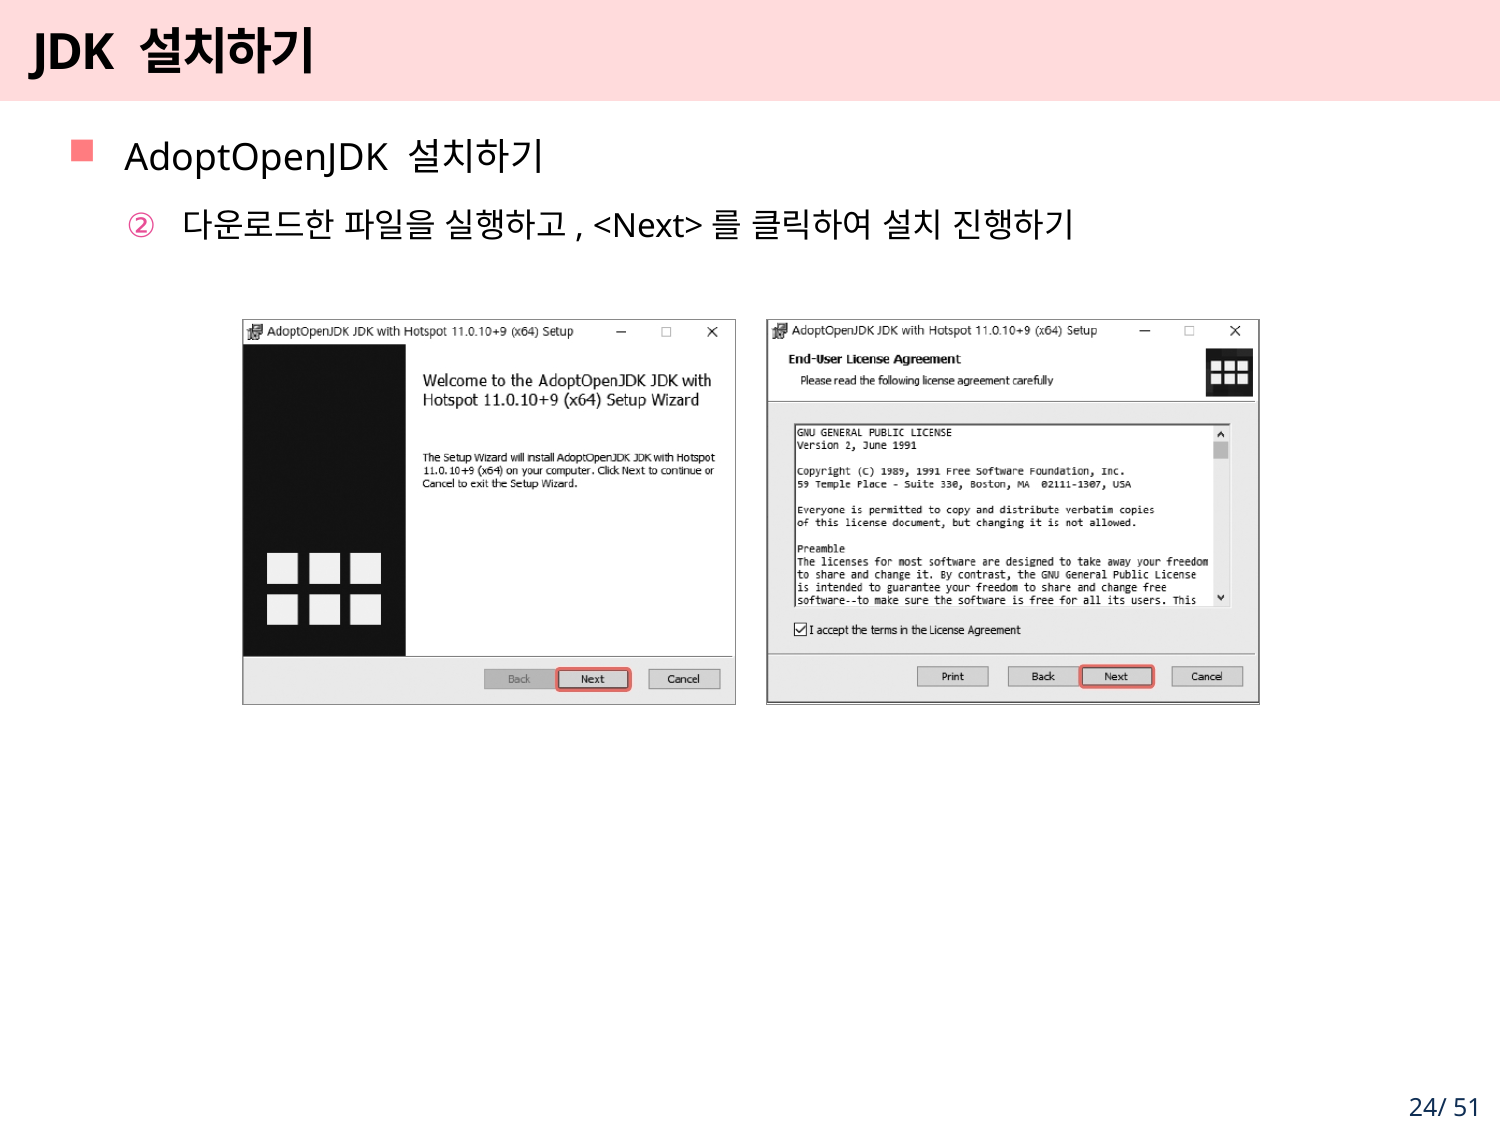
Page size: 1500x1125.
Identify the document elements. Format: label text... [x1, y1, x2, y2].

title JDK 설치하기 [17, 10, 1295, 89]
list AdoptOpenJDK 설치하기 다운로드한 파일을 실행하고, <Next>를 클릭하여 설치 진행하기 [53, 125, 1425, 1005]
picture [237, 314, 1263, 707]
